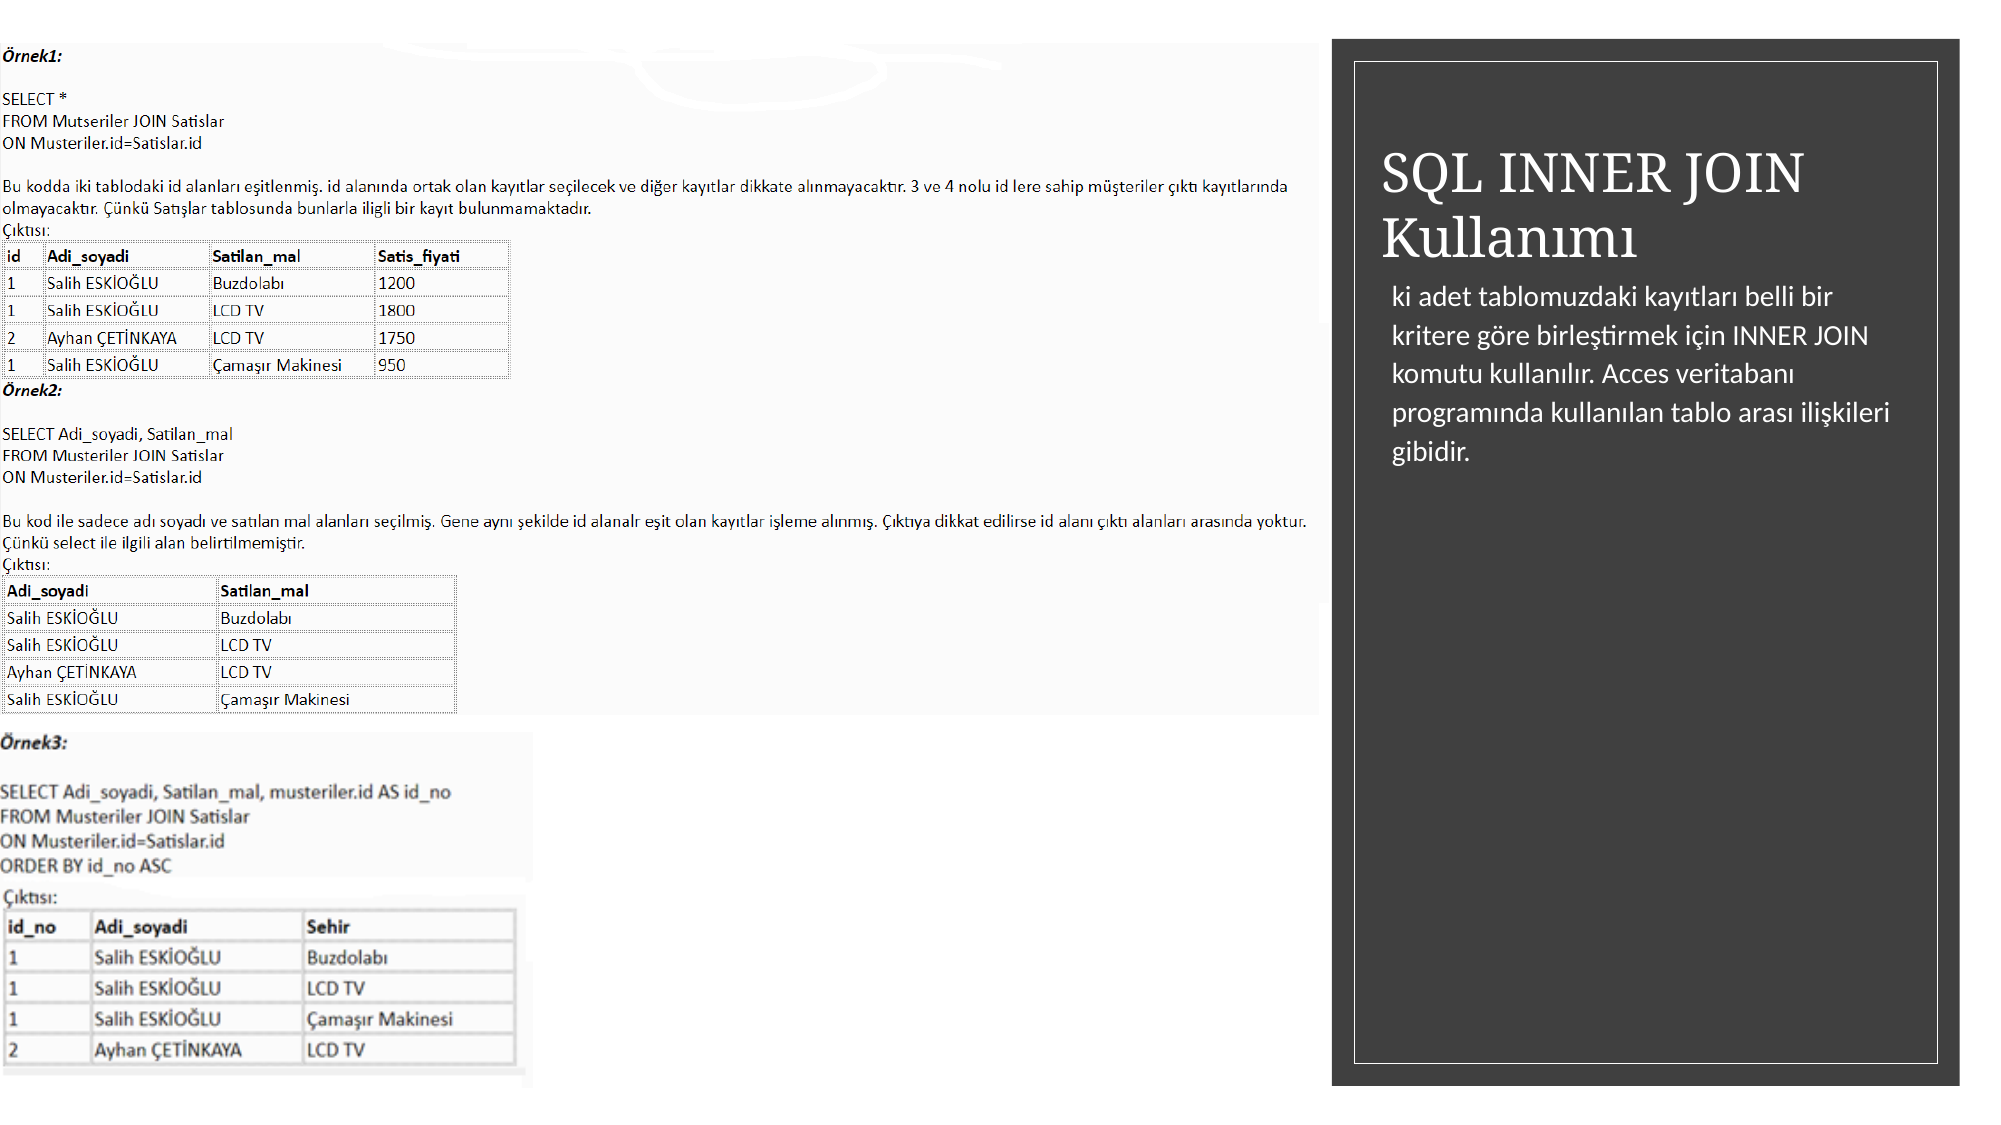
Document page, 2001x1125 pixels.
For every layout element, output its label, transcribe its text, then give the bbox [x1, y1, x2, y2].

title SQL INNER JOIN Kullanımı [1366, 86, 1907, 276]
picture [0, 43, 1329, 1088]
list ki adet tablomuzdaki kayıtları belli bir kritere göre birleştirmek için INNER JOIN komutu kullanılır. Acces veritabanı programında kullanılan tablo arası ilişkileri gibidir. [1376, 266, 1930, 1058]
